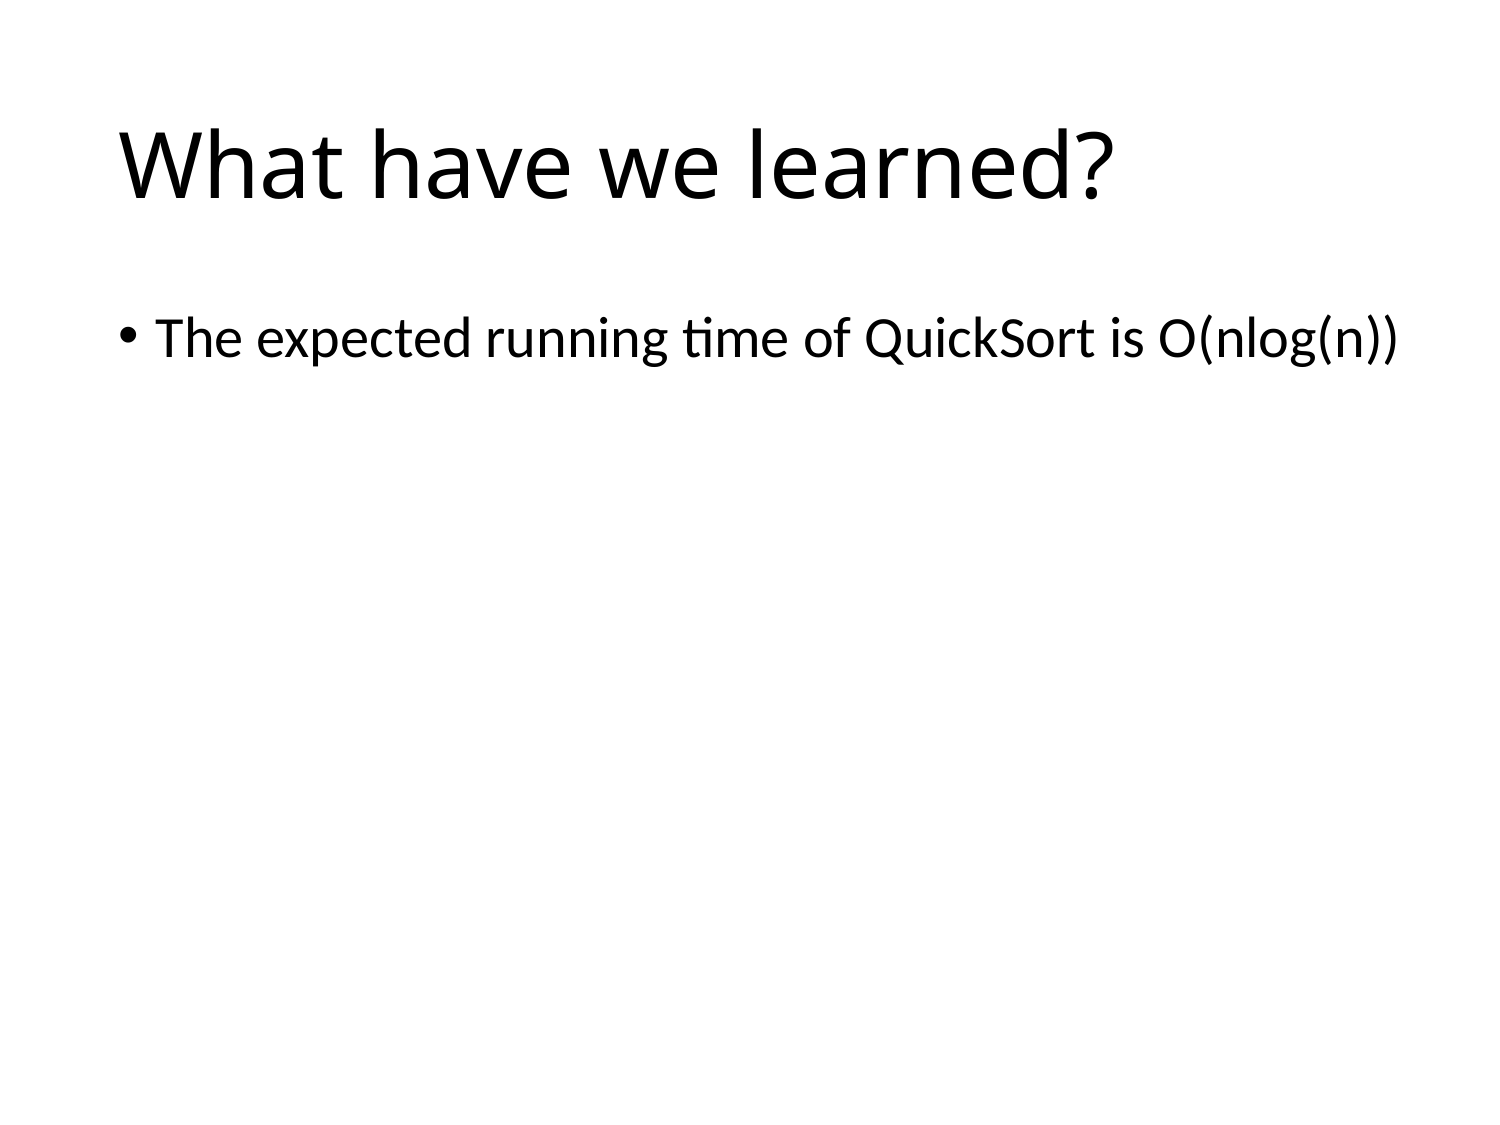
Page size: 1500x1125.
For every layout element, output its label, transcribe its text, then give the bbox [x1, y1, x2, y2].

list The expected running time of QuickSort is O(nlog(n)) [103, 299, 1460, 1014]
title What have we learned? [103, 59, 1397, 278]
